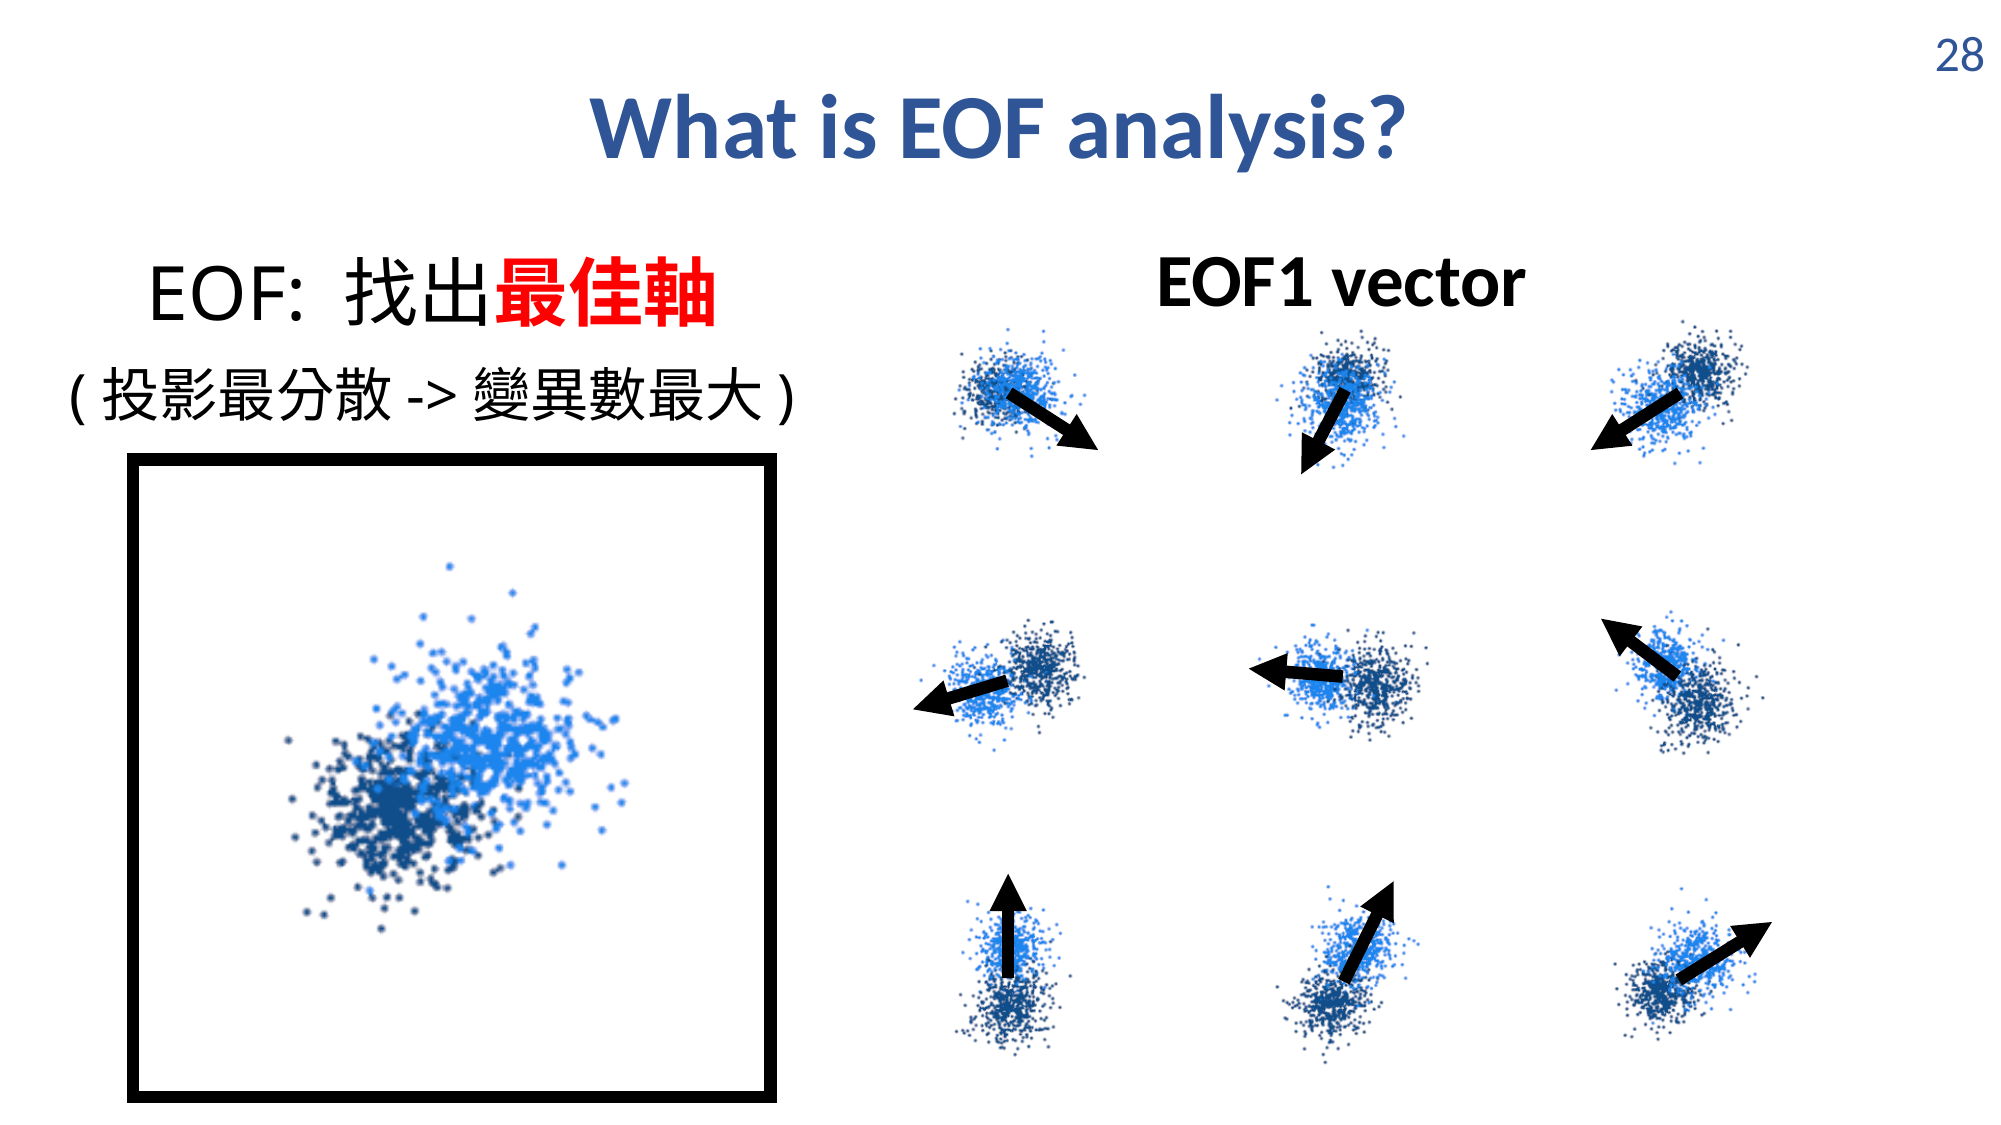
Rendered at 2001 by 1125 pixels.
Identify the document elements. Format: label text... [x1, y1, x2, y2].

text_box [1210, 840, 1477, 1107]
text_box EOF: 找出最佳軸 [132, 237, 734, 343]
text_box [875, 548, 1142, 815]
text_box (投影最分散->變異數最大) [55, 350, 811, 436]
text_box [876, 840, 1142, 1107]
text_box EOF1 vector [1141, 223, 1543, 329]
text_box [876, 256, 1142, 523]
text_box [1212, 256, 1478, 523]
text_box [1547, 256, 1814, 523]
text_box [1544, 548, 1811, 815]
picture [118, 445, 769, 1096]
slide_number 28 [1906, 0, 2000, 104]
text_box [1210, 548, 1477, 815]
text_box What is EOF analysis? [274, 58, 1726, 199]
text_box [1546, 840, 1813, 1107]
